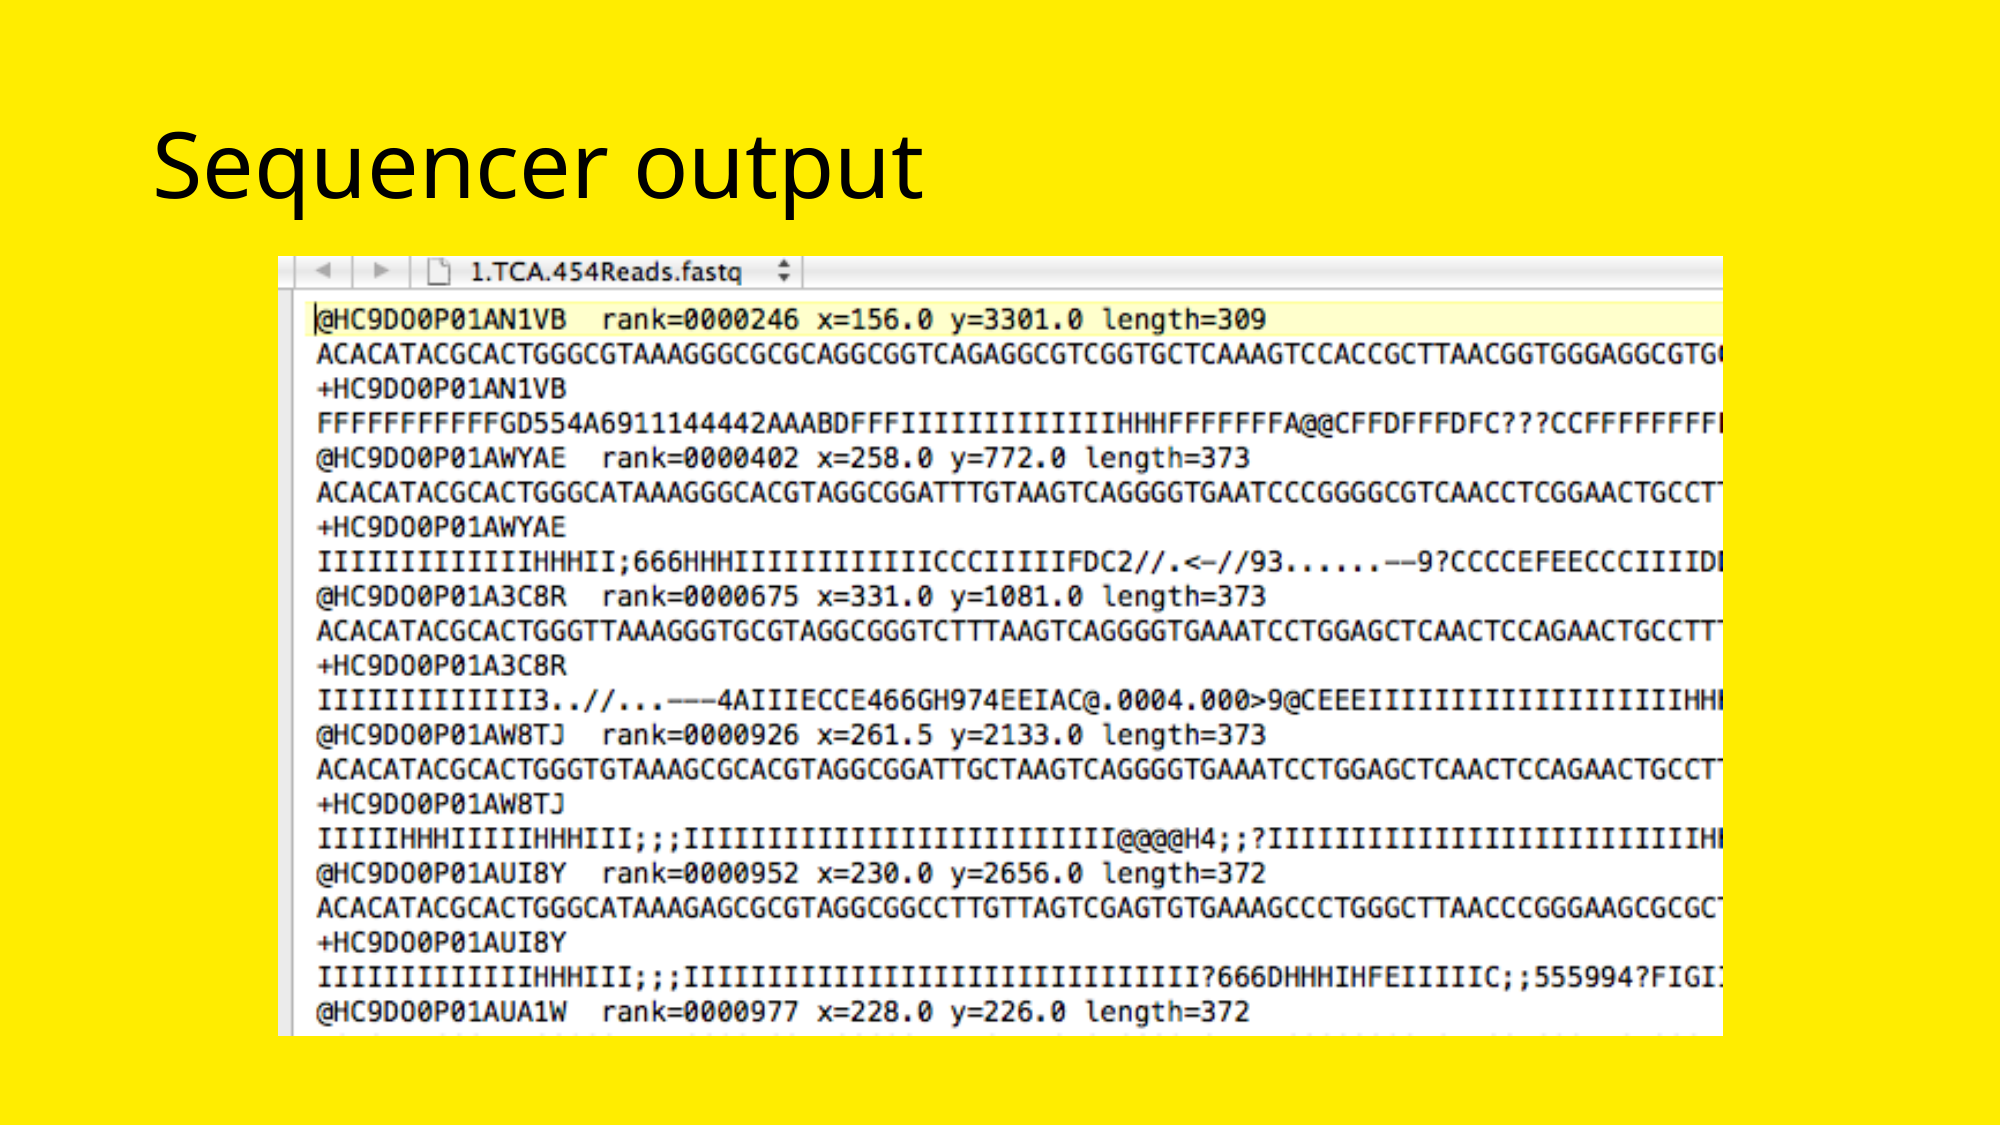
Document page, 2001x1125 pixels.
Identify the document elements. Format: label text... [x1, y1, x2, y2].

picture [278, 256, 1723, 1036]
title Sequencer output [137, 59, 1863, 278]
